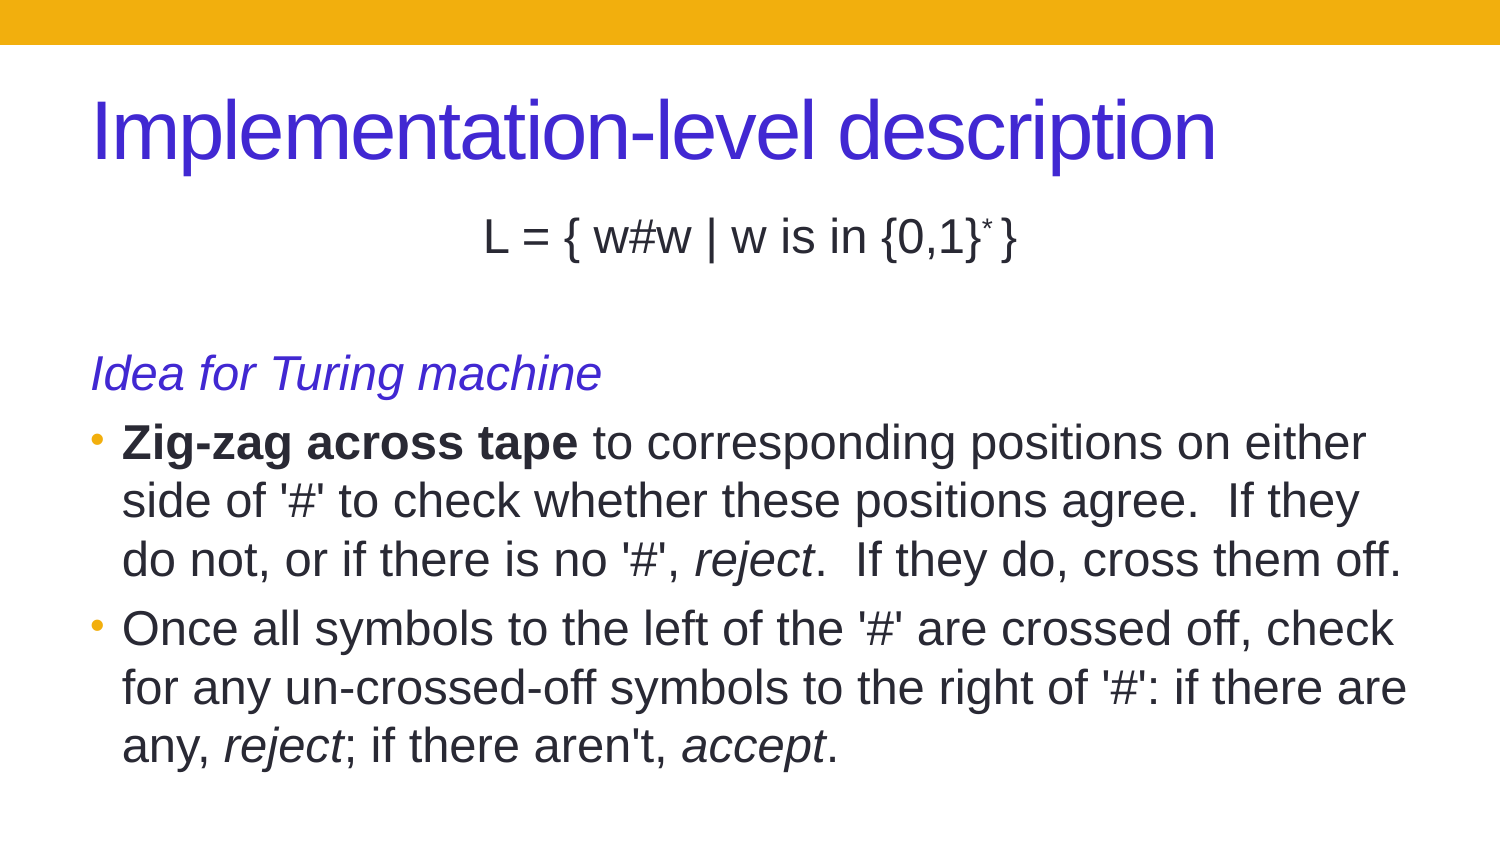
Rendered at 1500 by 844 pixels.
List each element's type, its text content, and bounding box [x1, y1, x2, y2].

list L = { w#w | w is in {0,1}* } Idea for Turing machine Zig-zag across tape to corresponding positions on either side of '#' to check whether these positions agree. If they do not, or if there is no '#', reject. If they do, cross them off. Once all symbols to the left of the '#' are crossed off, check for any un-crossed-off symbols to the right of '#': if there are any, reject; if there aren't, accept. [75, 196, 1425, 797]
title Implementation-level description [75, 65, 1425, 188]
